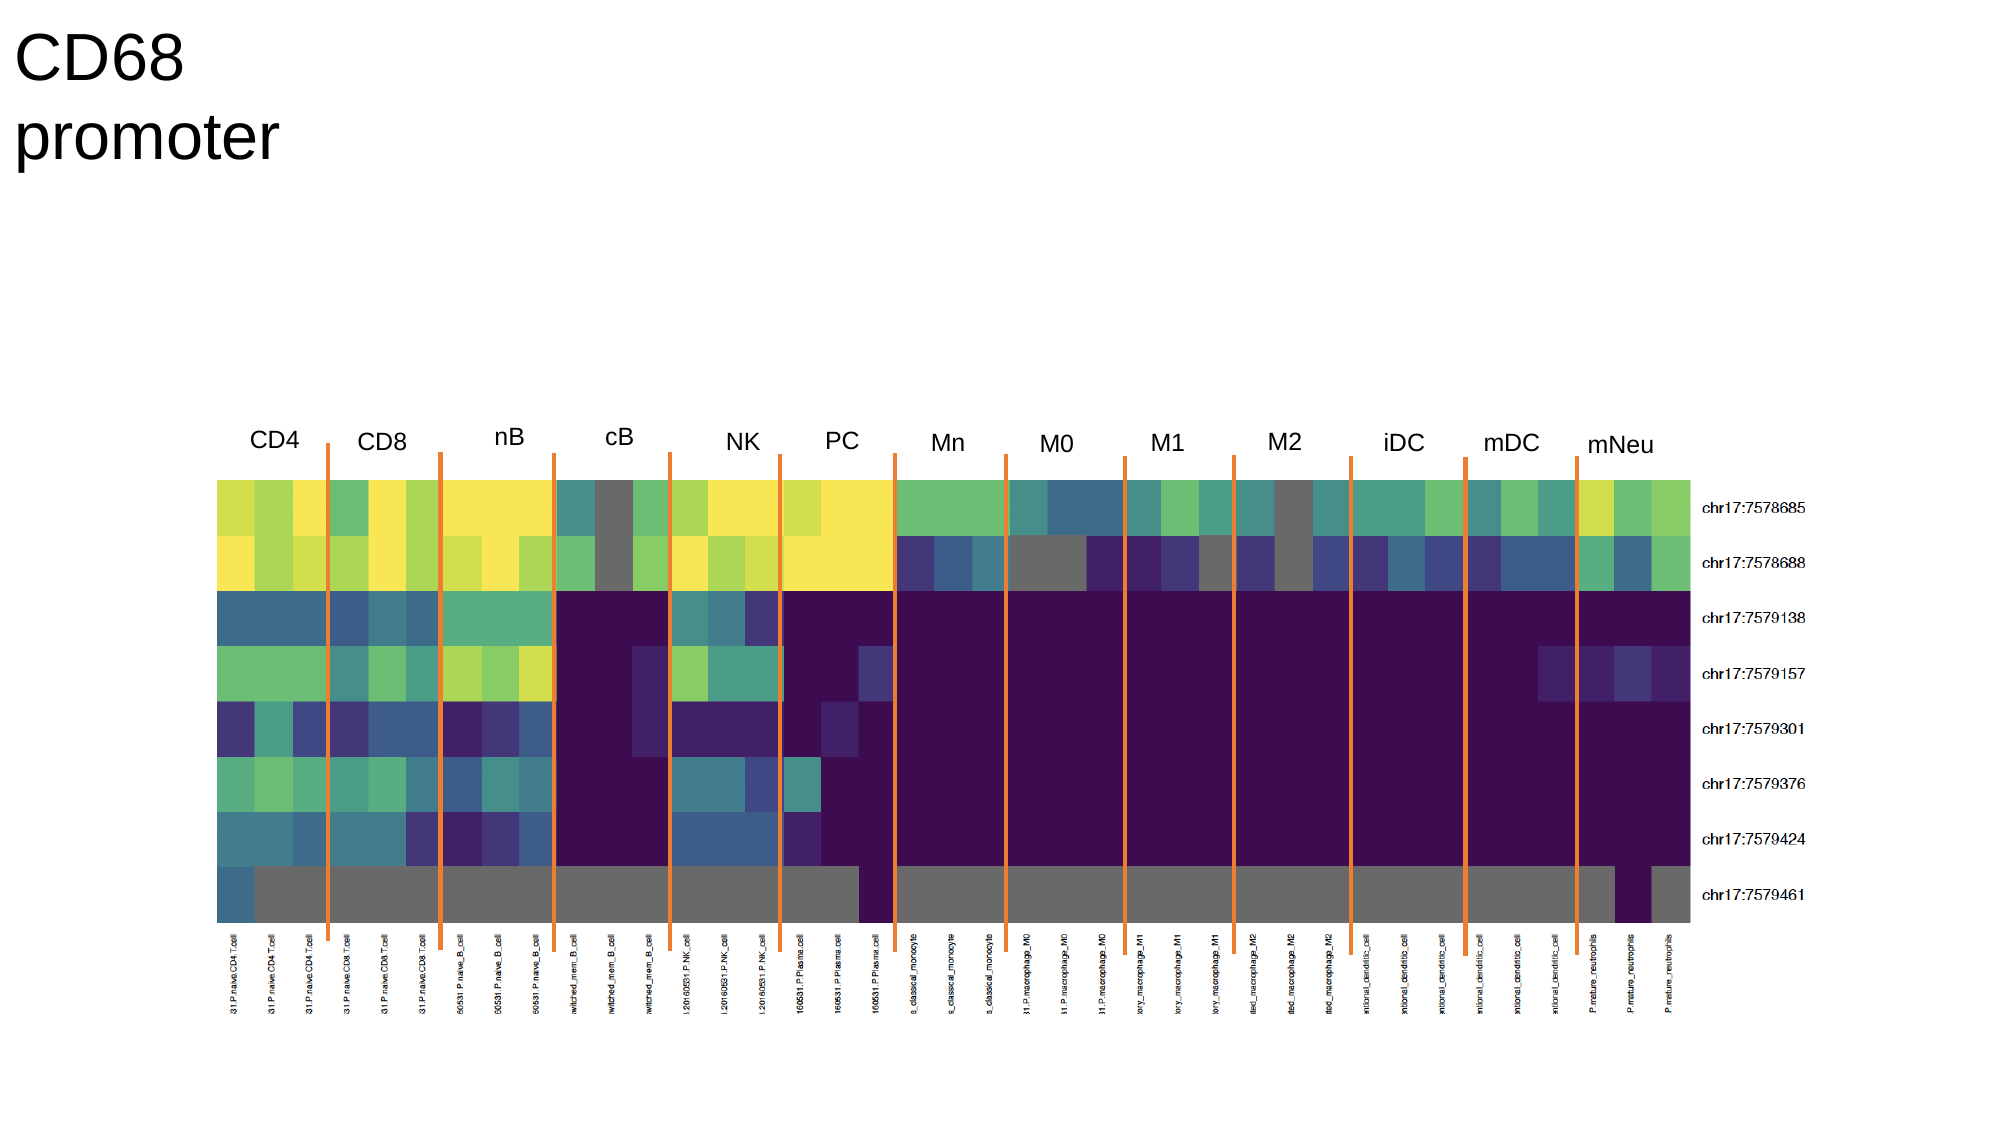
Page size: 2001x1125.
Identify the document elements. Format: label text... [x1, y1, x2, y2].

text_box CD68 promoter [0, 5, 511, 181]
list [172, 299, 1828, 1014]
